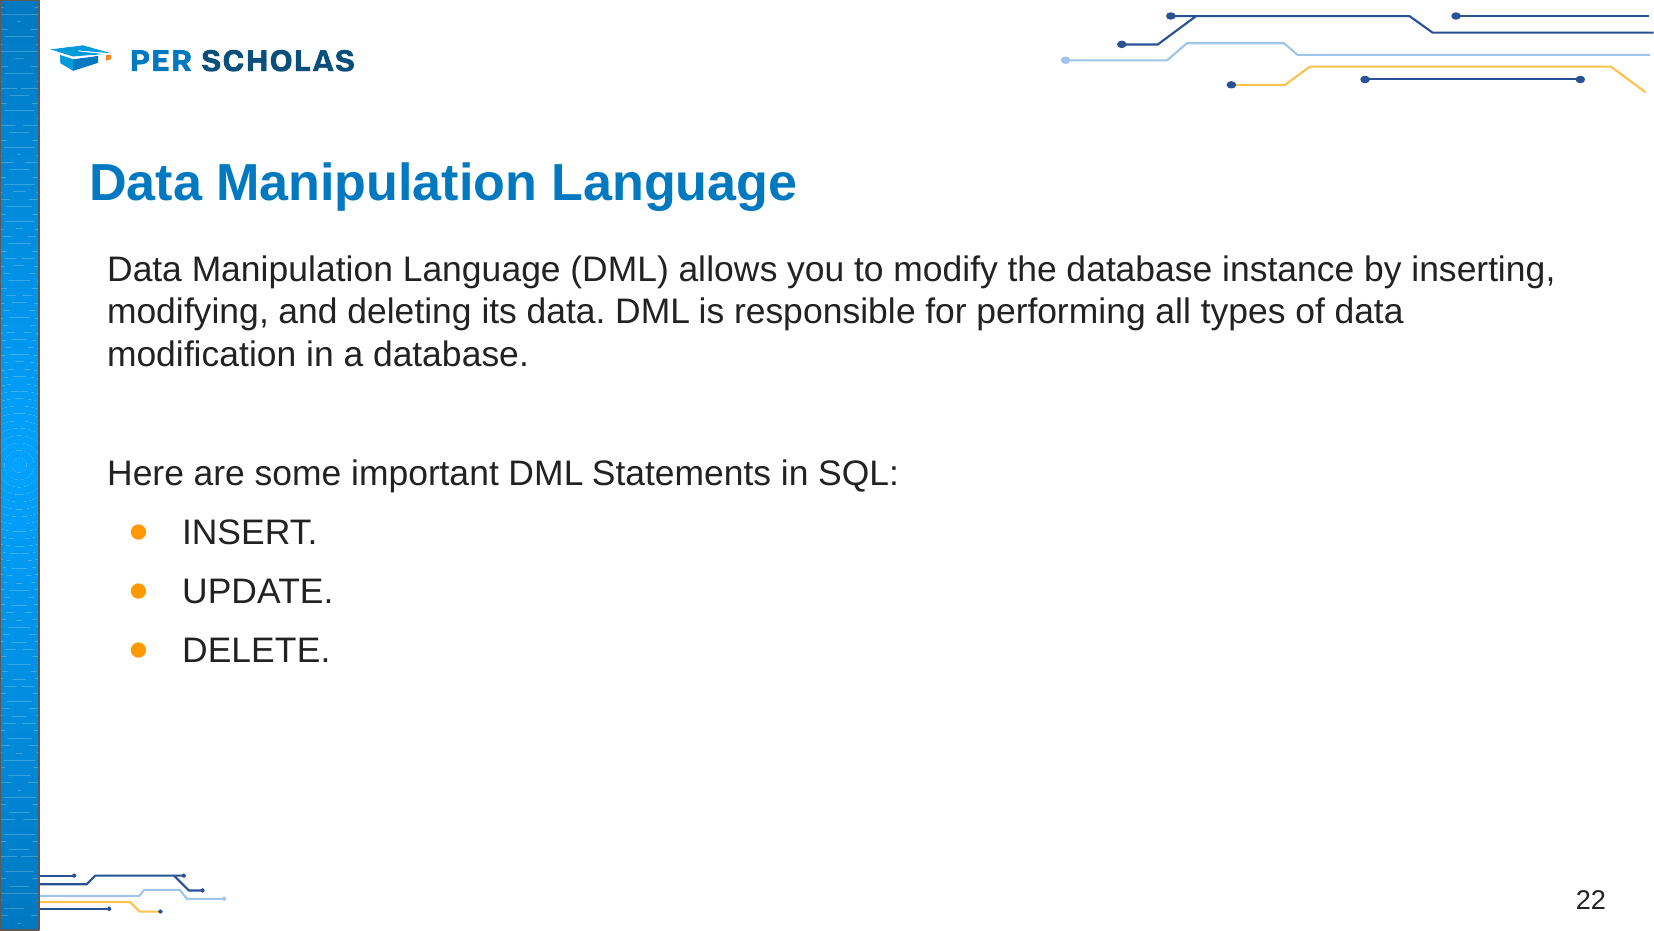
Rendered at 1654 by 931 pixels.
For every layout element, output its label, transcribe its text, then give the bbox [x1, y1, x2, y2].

list Data Manipulation Language (DML) allows you to modify the database instance by inserting, modifying, and deleting its data. DML is responsible for performing all types of data modification in a database. Here are some important DML Statements in SQL: INSERT. UPDATE. DELETE. [94, 233, 1576, 848]
title Data Manipulation Language [77, 132, 1545, 228]
picture [40, 19, 374, 91]
slide_number 22 [1538, 847, 1644, 921]
